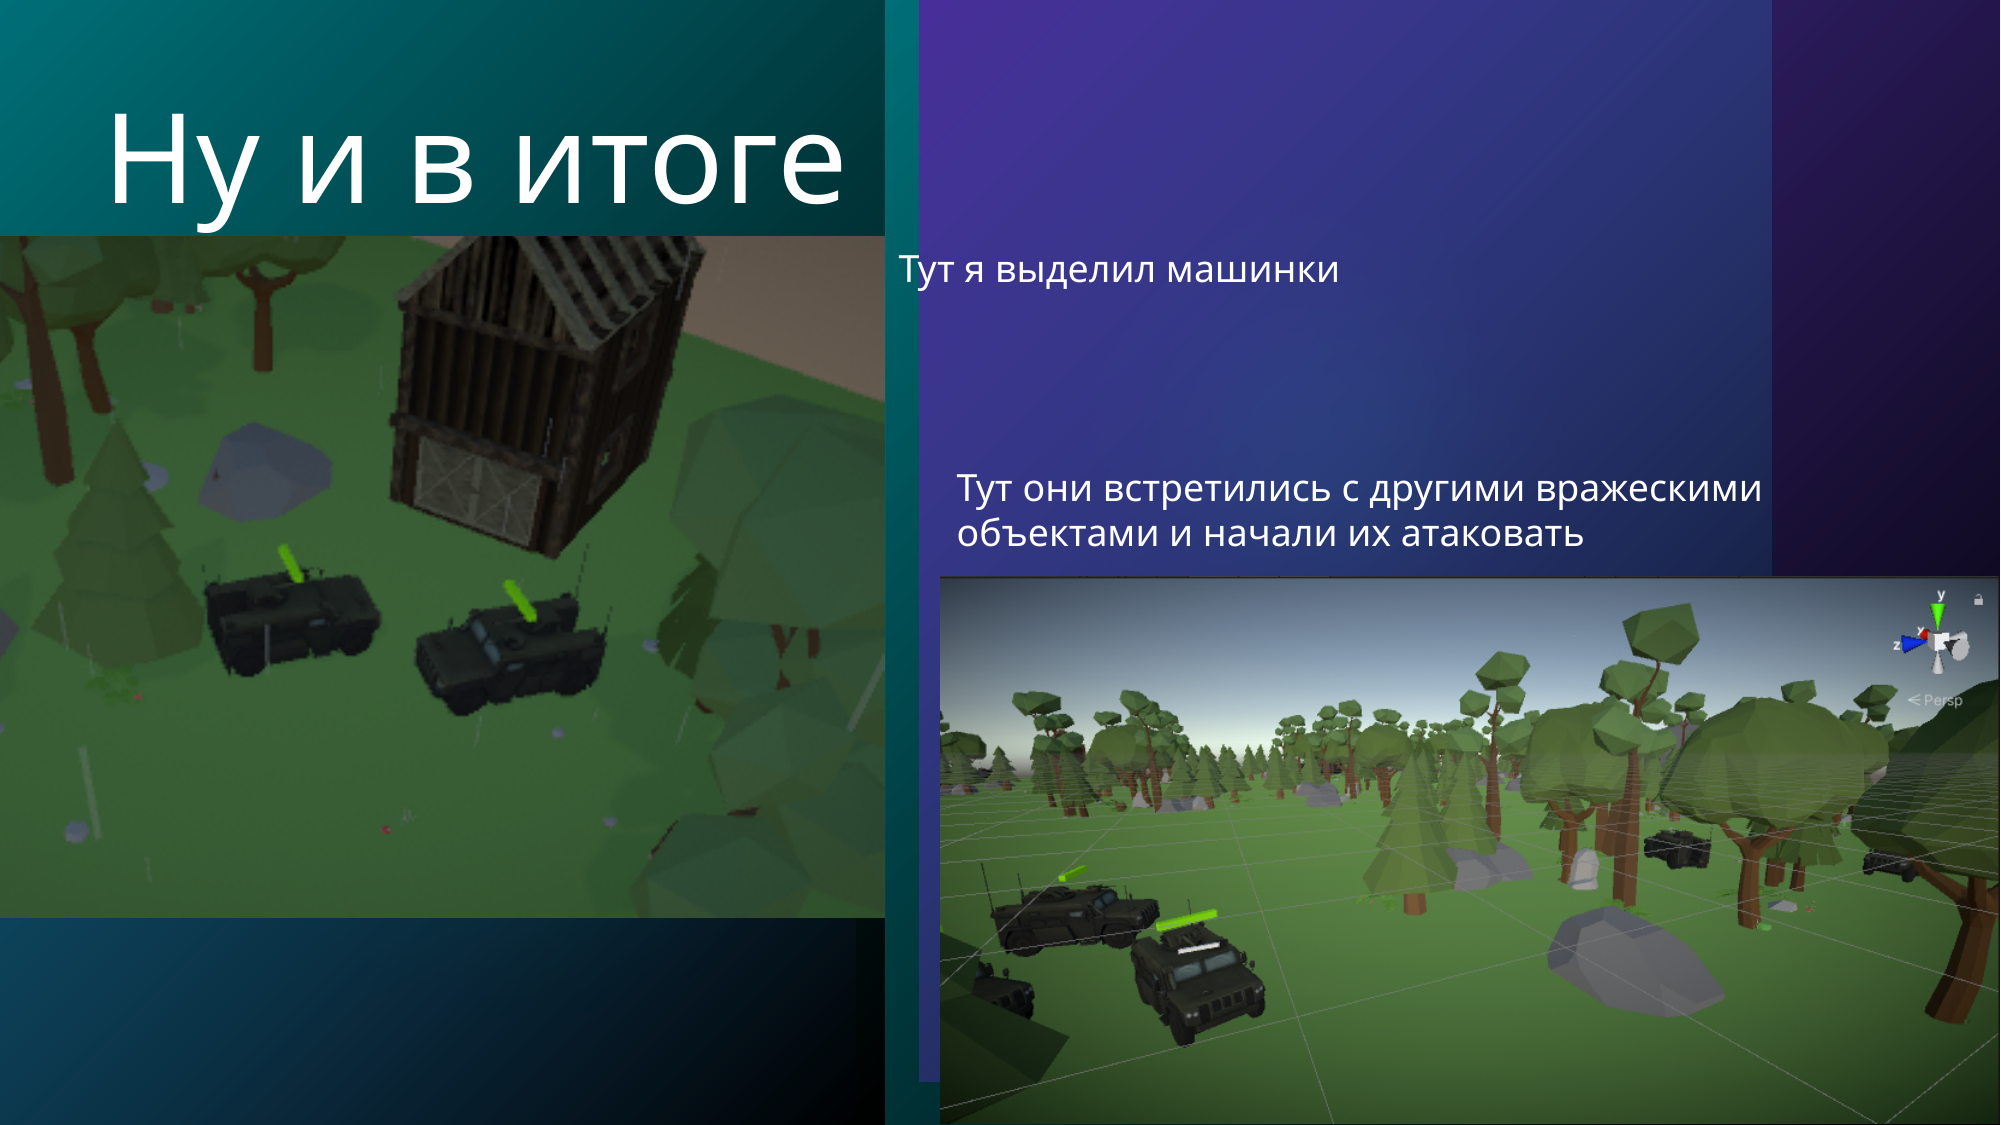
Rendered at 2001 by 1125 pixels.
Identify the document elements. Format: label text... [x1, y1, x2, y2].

title Ну и в итоге [88, 88, 1910, 386]
picture [940, 576, 2000, 1124]
text_box Тут я выделил машинки [885, 236, 1503, 297]
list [0, 236, 885, 918]
text_box Тут они встретились с другими вражескими объектами и начали их атаковать [941, 456, 1787, 562]
